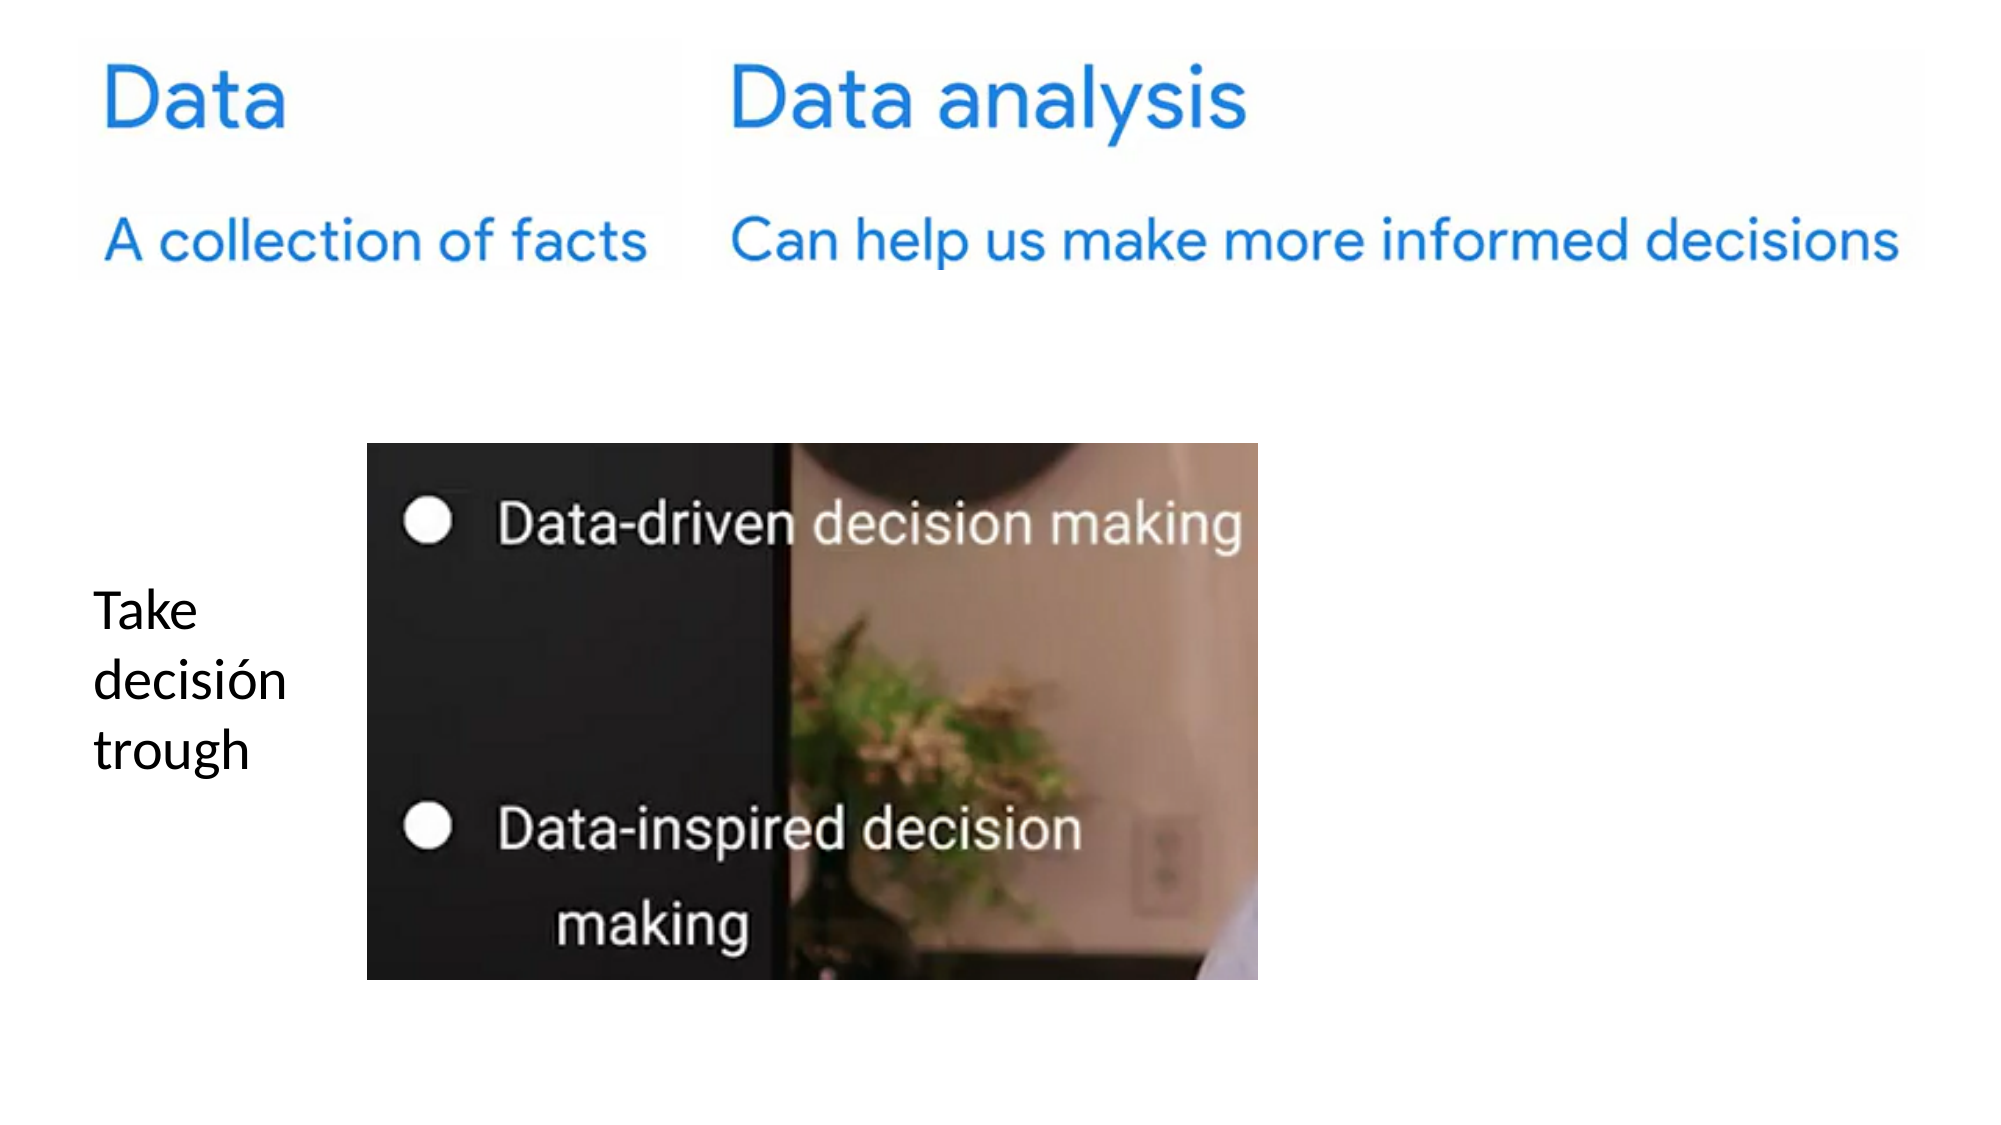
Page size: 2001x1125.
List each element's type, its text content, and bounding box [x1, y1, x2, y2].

picture [711, 49, 1925, 270]
picture [367, 443, 1258, 980]
text_box Take decisión trough [78, 563, 316, 789]
picture [78, 38, 682, 280]
